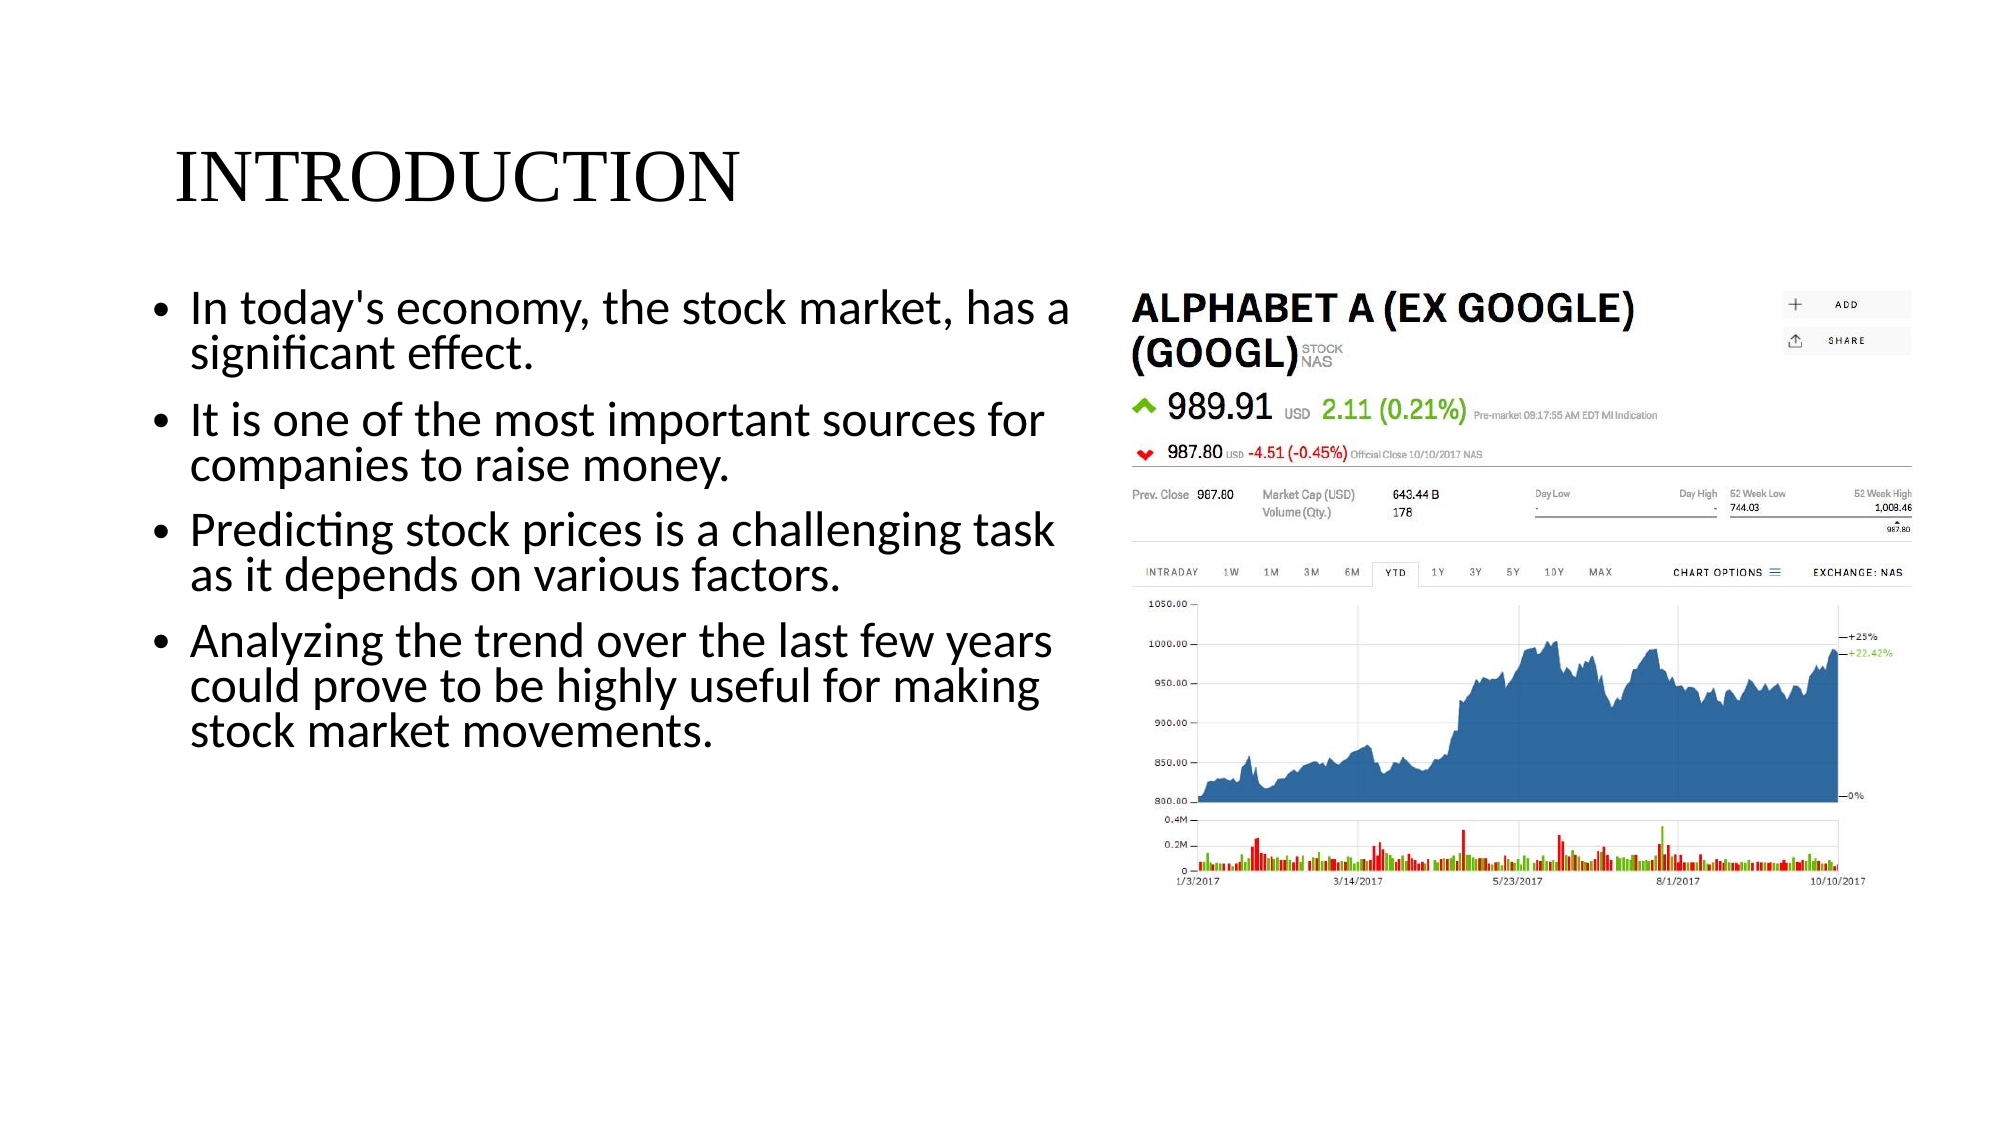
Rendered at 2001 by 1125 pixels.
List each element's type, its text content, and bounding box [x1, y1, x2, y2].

title INTRODUCTION [159, 76, 1863, 281]
list In today's economy, the stock market, has a significant effect. It is one of the most important sources for companies to raise money. Predicting stock prices is a challenging task as it depends on various factors. Analyzing the trend over the last few years could prove to be highly useful for making stock market movements. [137, 281, 1117, 1014]
picture [1116, 281, 1926, 899]
